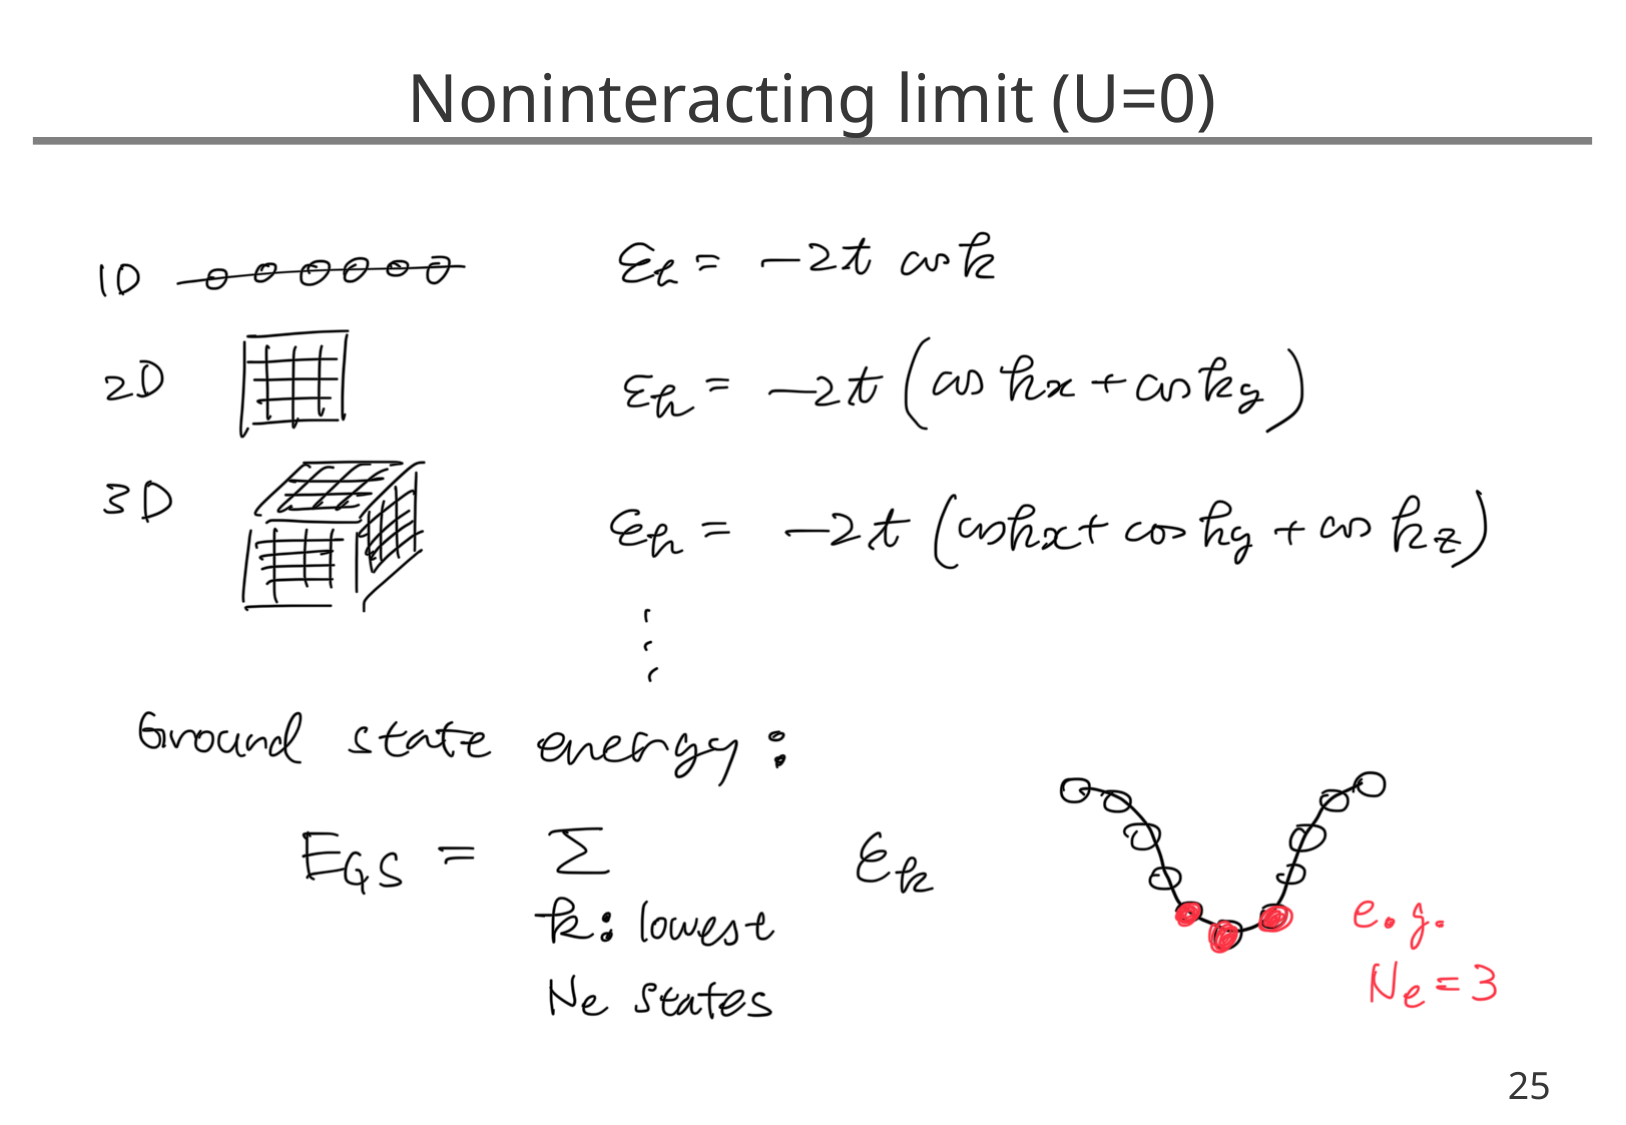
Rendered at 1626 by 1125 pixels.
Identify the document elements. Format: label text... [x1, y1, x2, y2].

title Noninteracting limit (U=0) [44, 48, 1581, 130]
slide_number 25 [1462, 1054, 1597, 1107]
picture [44, 181, 1583, 1085]
